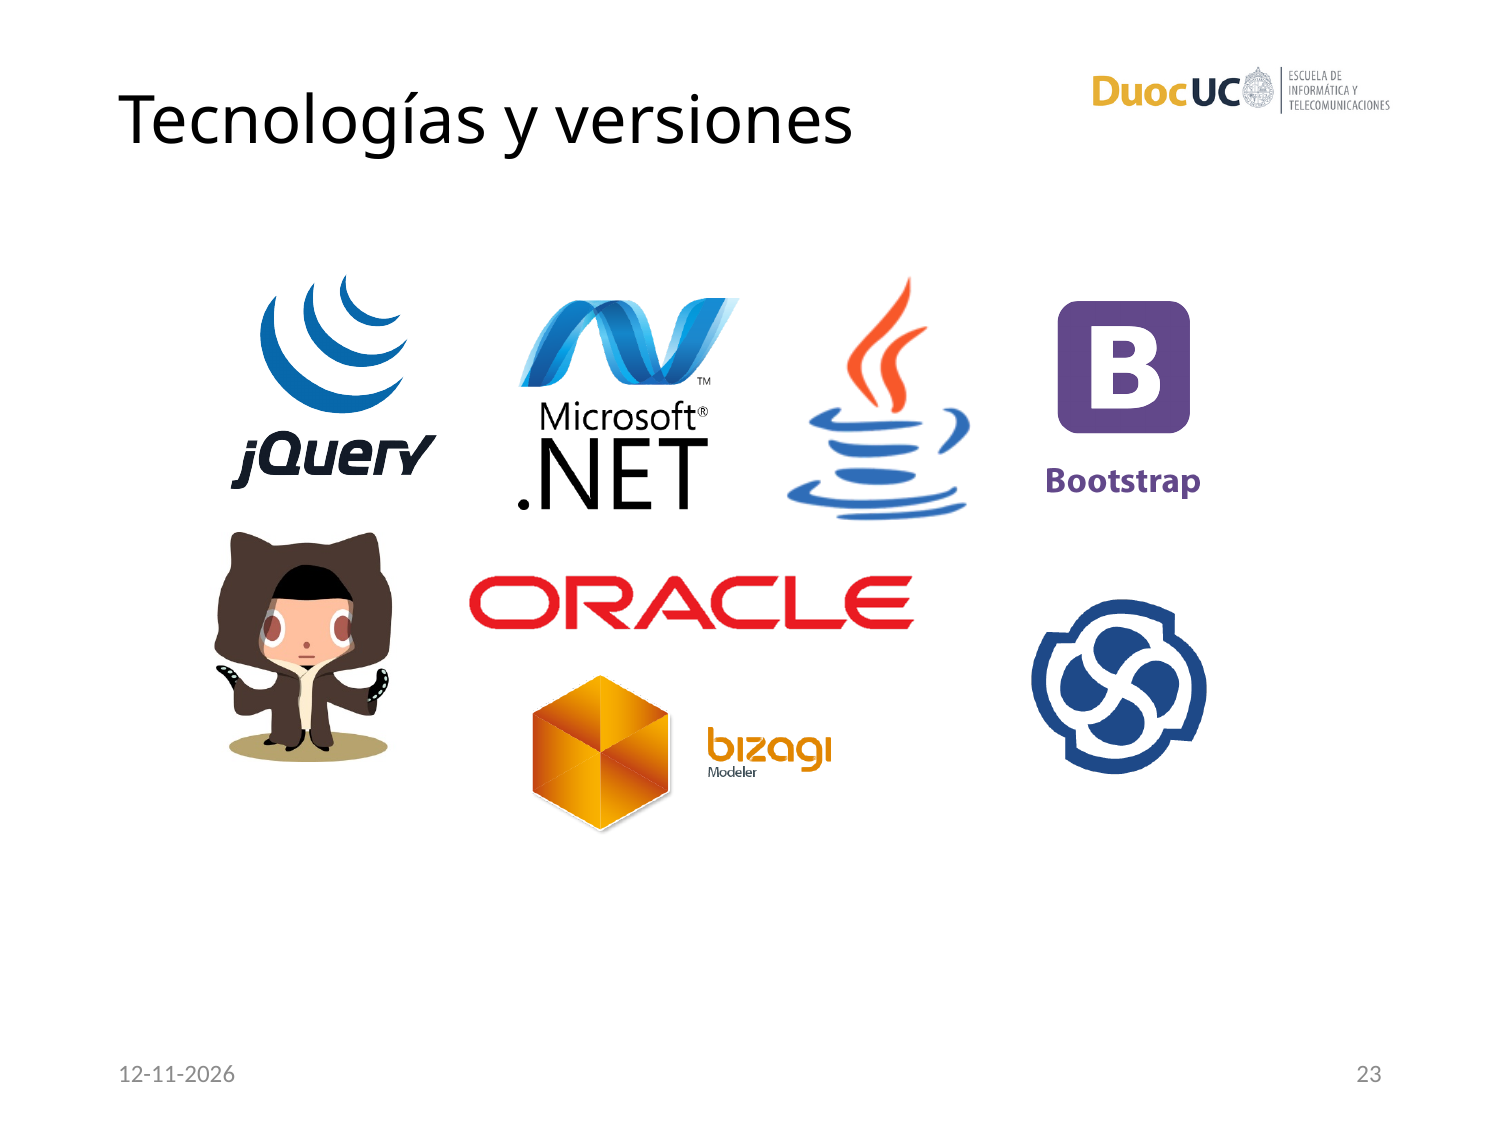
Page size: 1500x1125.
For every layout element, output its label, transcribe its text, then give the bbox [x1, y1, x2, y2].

picture [518, 298, 740, 510]
picture [188, 532, 418, 762]
picture [1085, 59, 1397, 118]
picture [460, 566, 917, 635]
slide_number 23 [1059, 1042, 1397, 1103]
picture [773, 264, 1246, 539]
picture [226, 274, 441, 489]
picture [1029, 597, 1211, 779]
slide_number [103, 1042, 441, 1103]
title Tecnologías y versiones [103, 59, 959, 185]
picture [530, 673, 831, 835]
